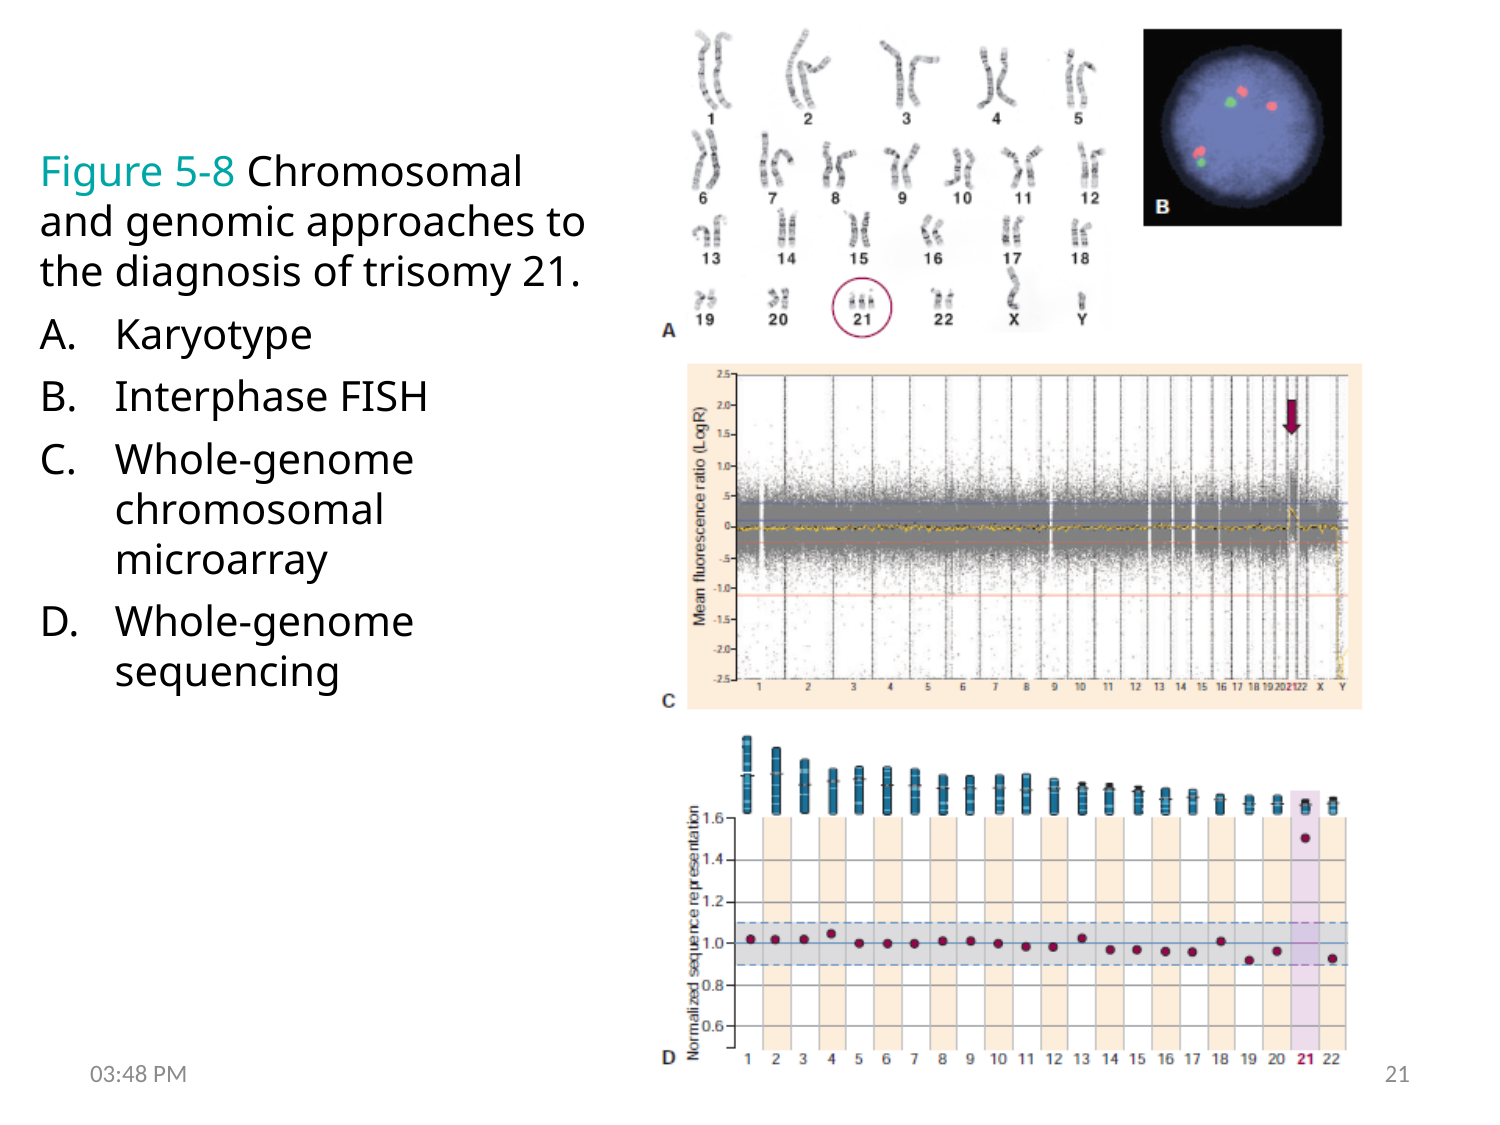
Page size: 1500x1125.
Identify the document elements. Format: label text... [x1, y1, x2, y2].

text_box Figure 5-8 Chromosomal and genomic approaches to the diagnosis of trisomy 21. Karyotype Interphase FISH Whole-genome chromosomal microarray Whole-genome sequencing [24, 137, 613, 703]
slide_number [75, 1042, 425, 1103]
slide_number 21 [1074, 1042, 1425, 1103]
picture [637, 24, 1388, 1073]
